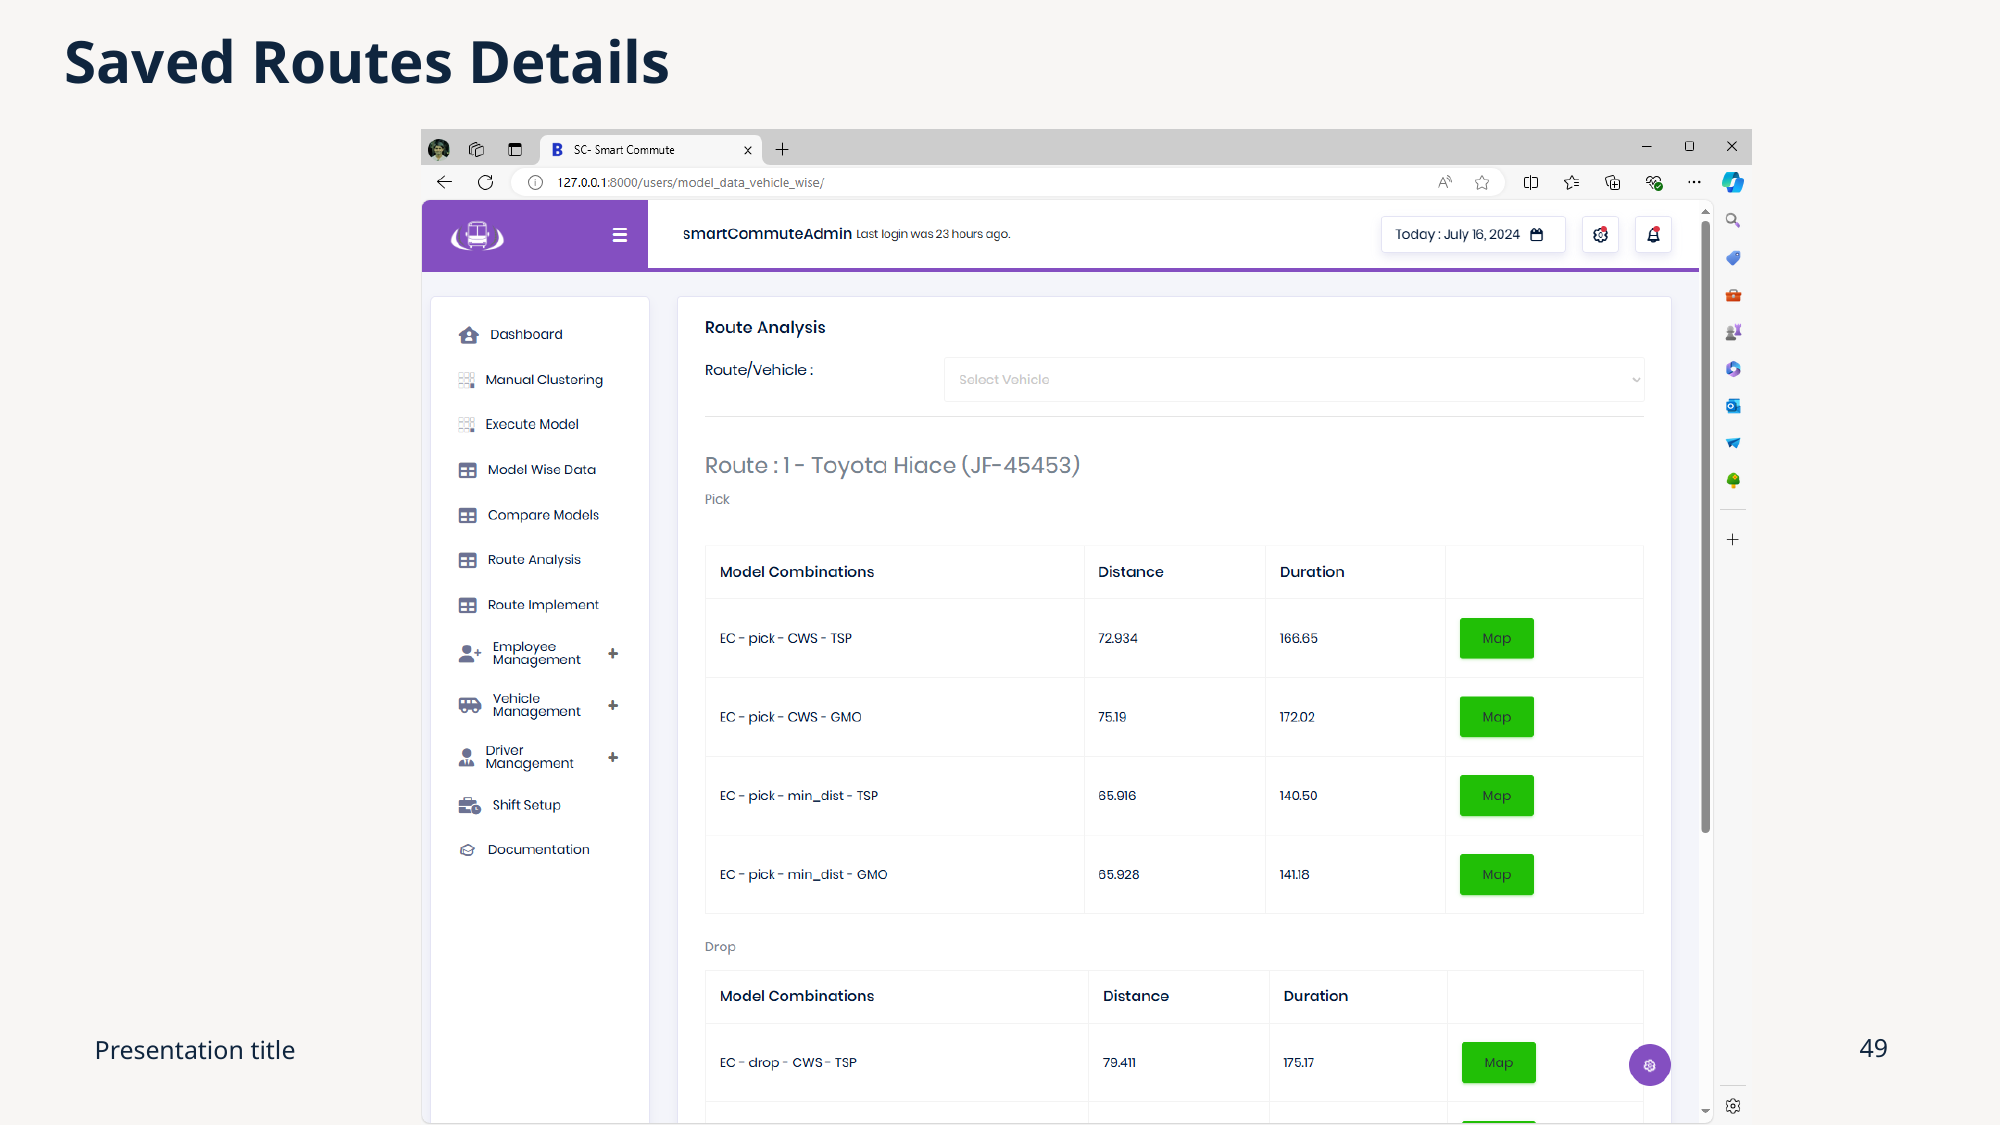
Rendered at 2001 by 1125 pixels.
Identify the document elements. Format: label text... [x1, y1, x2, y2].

picture [421, 129, 1752, 1125]
title Saved Routes Details [49, 23, 1775, 107]
footer Presentation title [79, 1020, 421, 1080]
slide_number 49 [1836, 1020, 1912, 1080]
